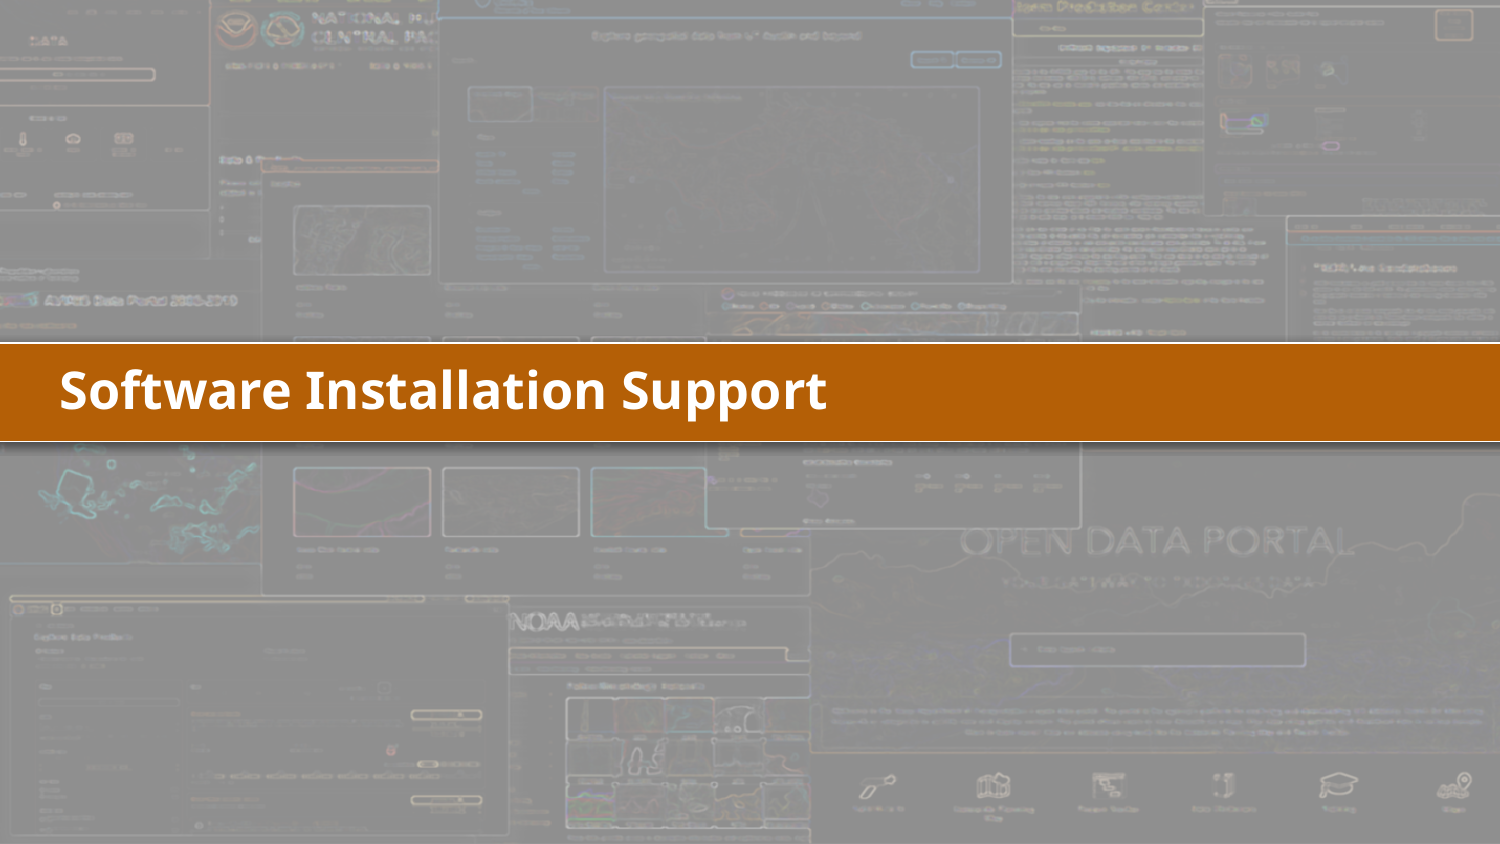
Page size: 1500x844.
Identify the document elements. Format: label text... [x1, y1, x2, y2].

title Software Installation Support [0, 342, 1500, 442]
